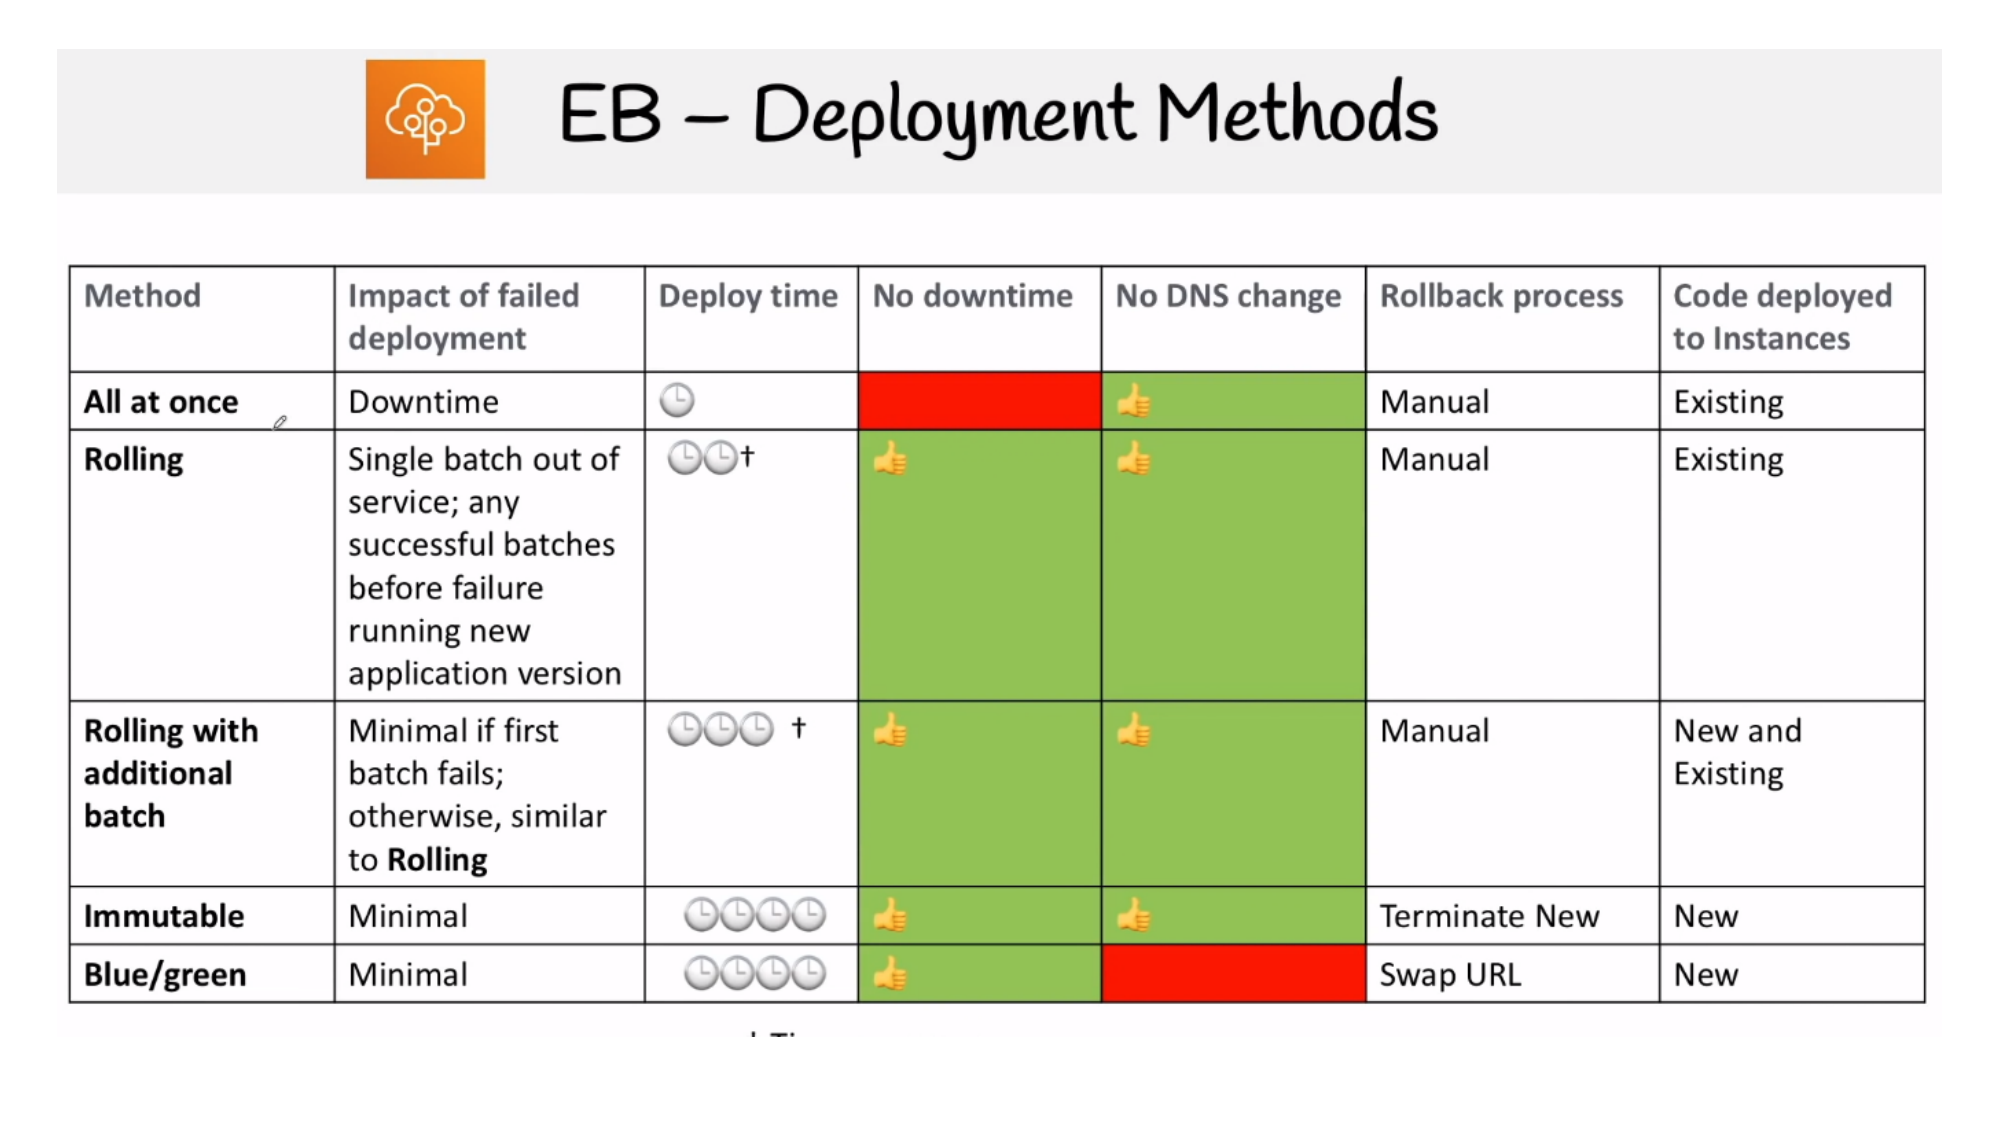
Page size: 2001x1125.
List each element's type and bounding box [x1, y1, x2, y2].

picture [57, 49, 1942, 1037]
